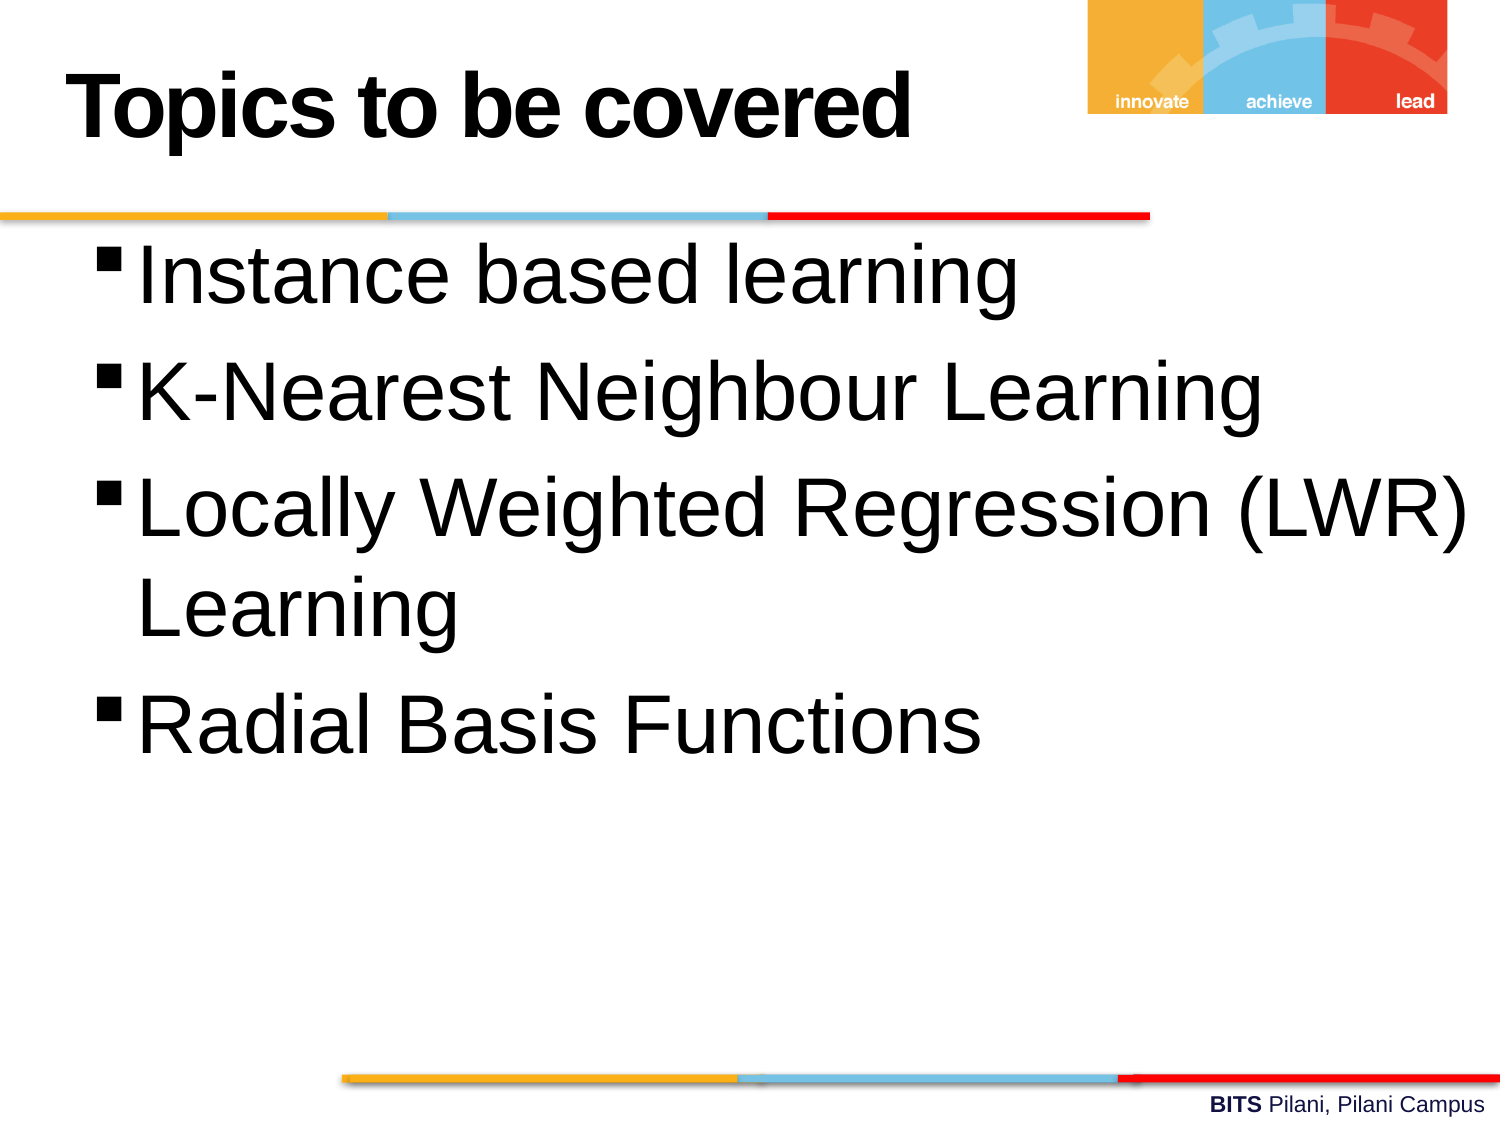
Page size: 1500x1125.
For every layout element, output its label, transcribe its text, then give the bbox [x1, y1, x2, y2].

list Instance based learning K-Nearest Neighbour Learning Locally Weighted Regression (LWR) Learning Radial Basis Functions [0, 212, 1500, 984]
list Topics to be covered [49, 24, 1088, 213]
picture [1087, 0, 1448, 114]
